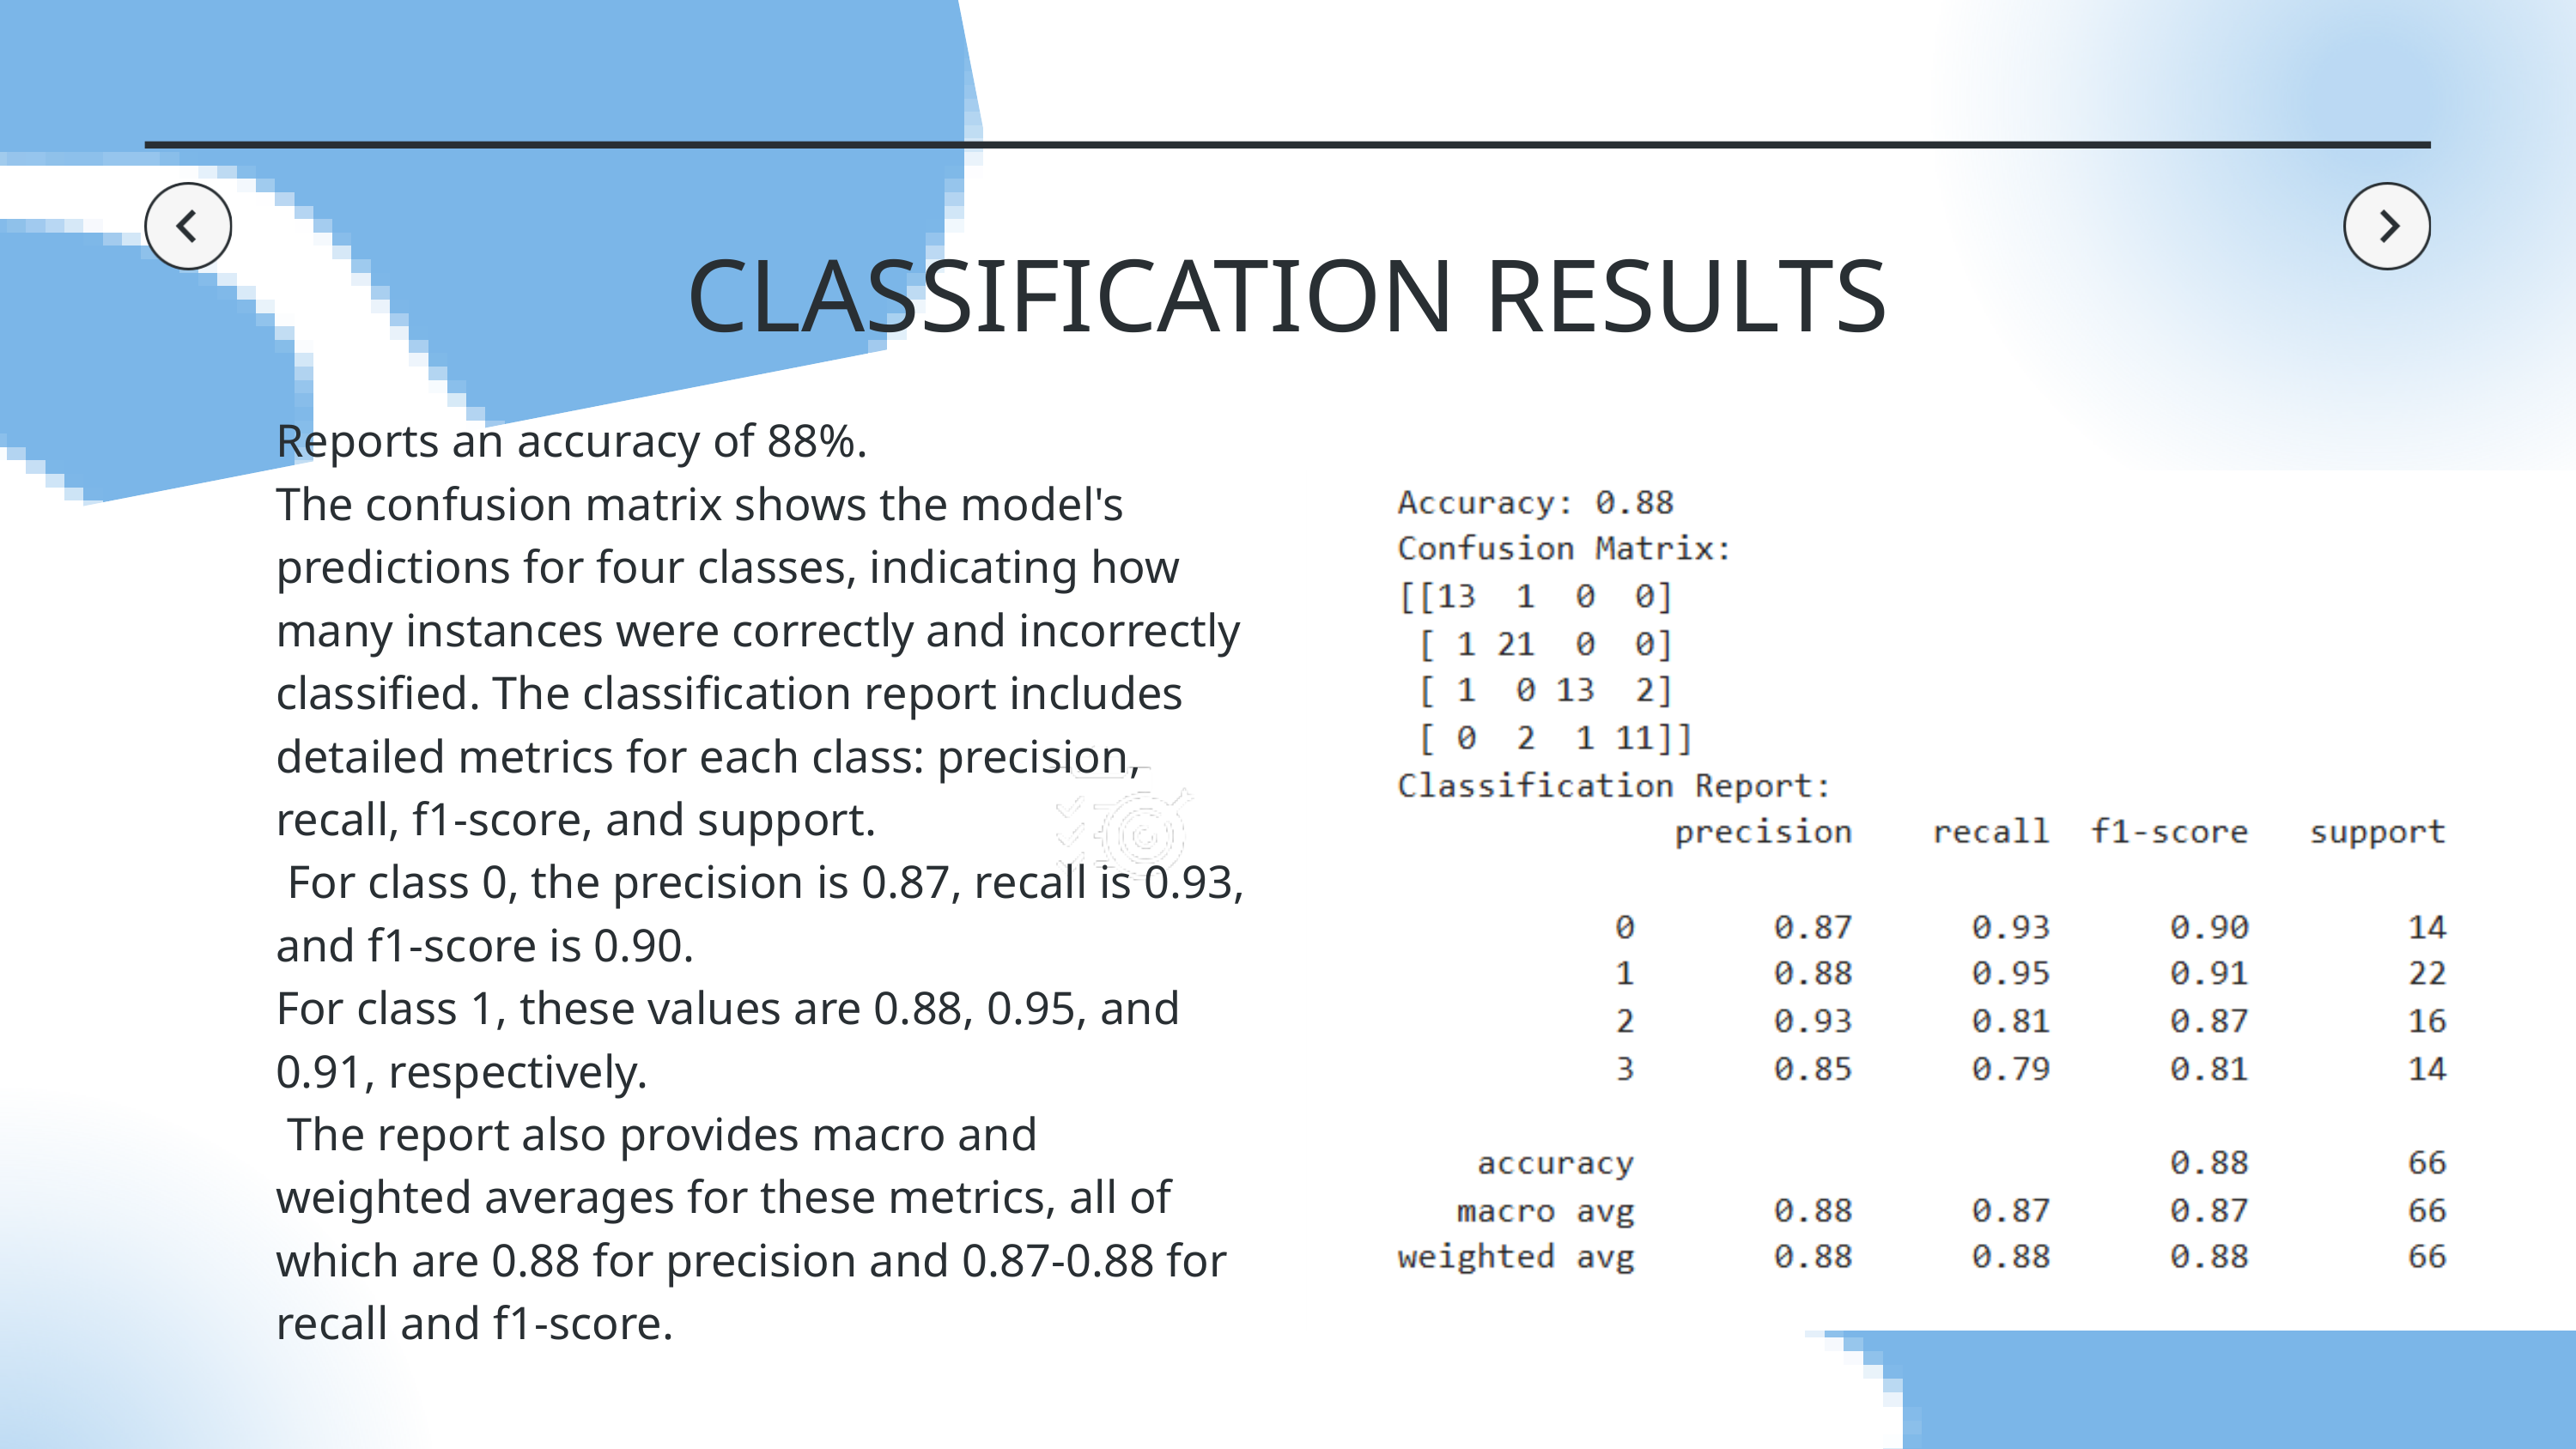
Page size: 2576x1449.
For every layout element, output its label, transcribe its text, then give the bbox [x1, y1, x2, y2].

text_box CLASSIFICATION RESULTS [619, 280, 1929, 352]
text_box [1929, 0, 2576, 470]
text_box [143, 142, 2432, 270]
text_box [1305, 470, 2576, 1331]
text_box Reports an accuracy of 88%. The confusion matrix shows the model's predictions for four classes, indicating how many instances were correctly and incorrectly classified. The classification report includes detailed metrics for each class: precision, recall, f1-score, and support. For class 0, the precision is 0.87, recall is 0.93, and f1-score is 0.90. For class 1, these values are 0.88, 0.95, and 0.91, respectively. The report also provides macro and weighted averages for these metrics, all of which are 0.88 for precision and 0.87-0.88 for recall and f1-score. [276, 403, 1249, 1349]
text_box [0, 1086, 442, 1449]
text_box [1666, 1331, 2576, 1449]
text_box [0, 0, 986, 523]
